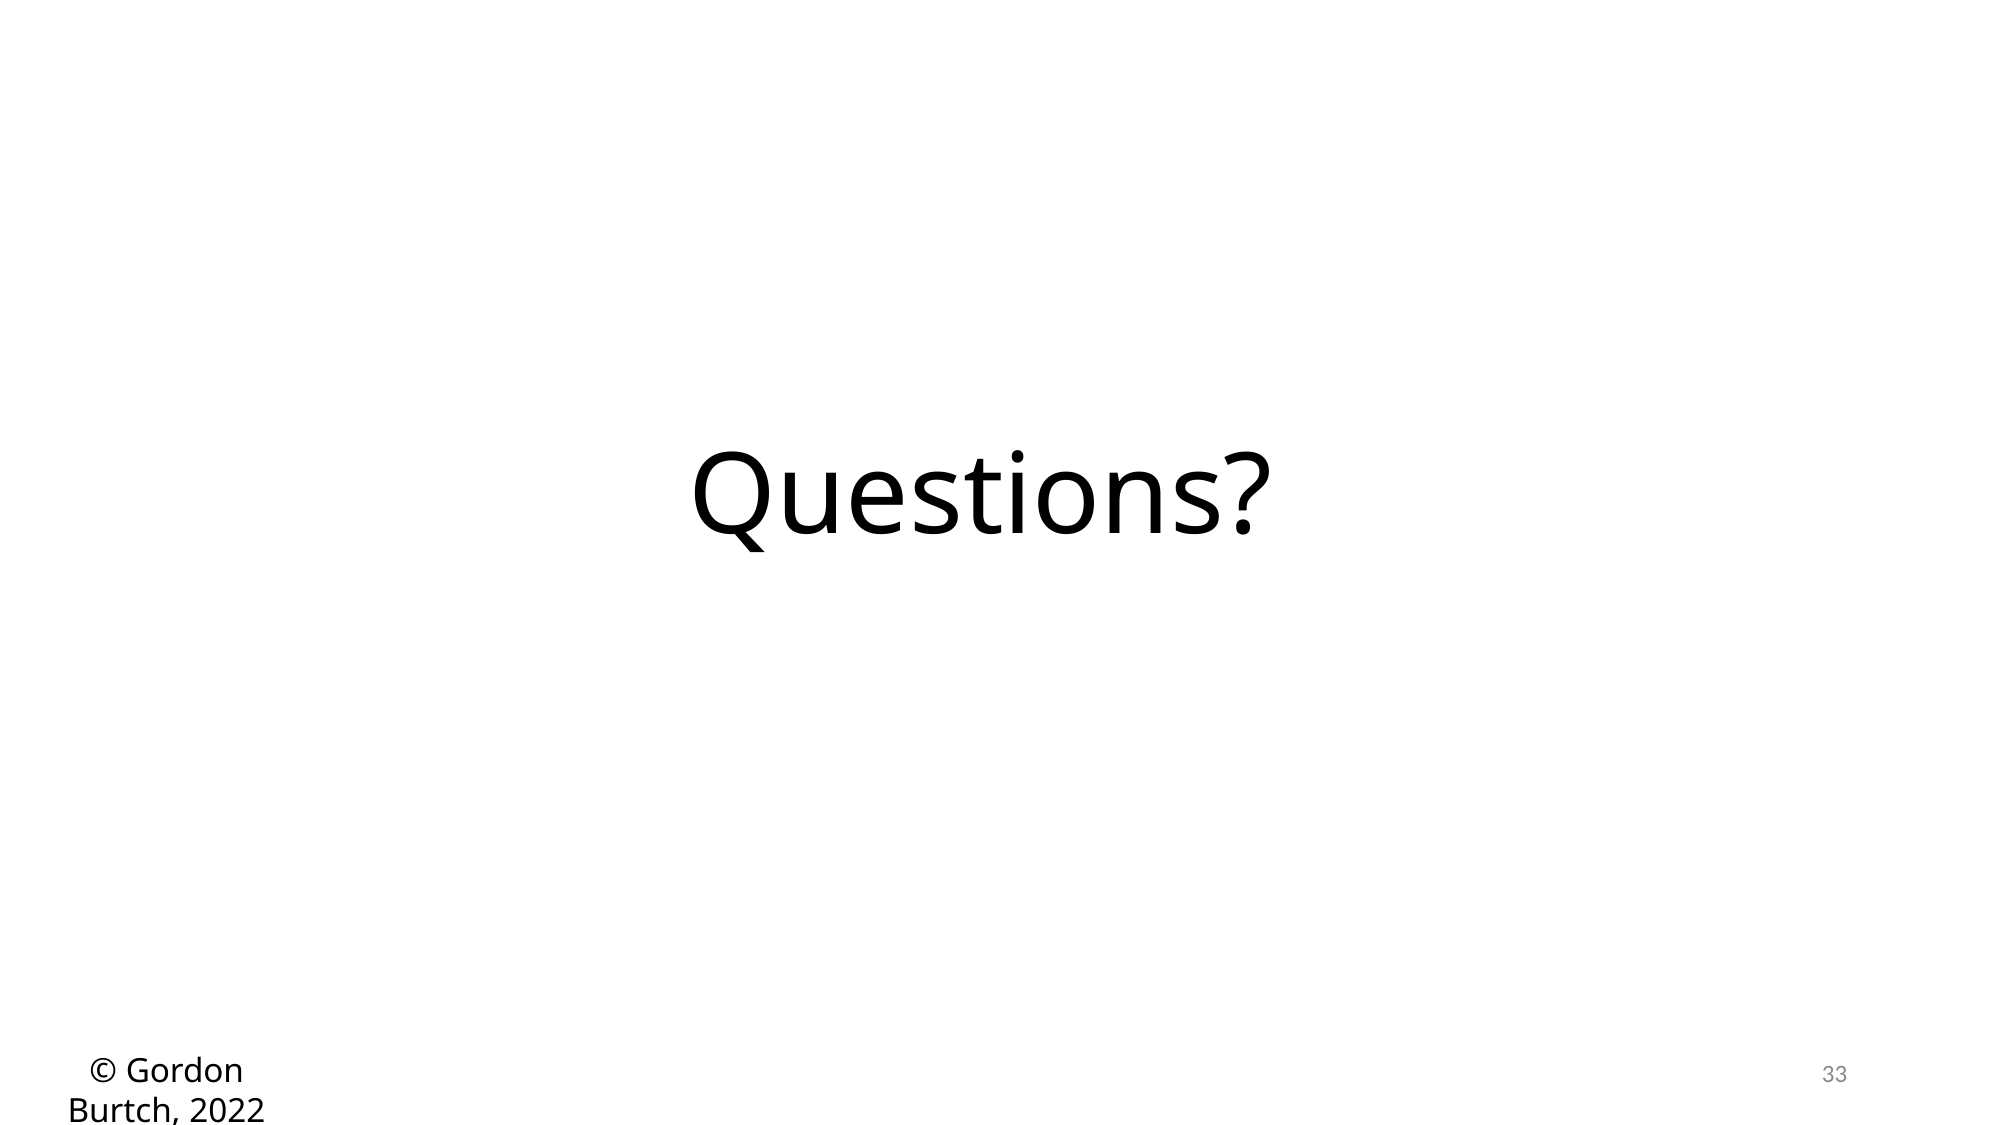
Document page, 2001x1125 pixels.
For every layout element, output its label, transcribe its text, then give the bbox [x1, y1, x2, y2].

text_box Questions? [517, 413, 1445, 564]
slide_number 33 [1412, 1042, 1863, 1103]
